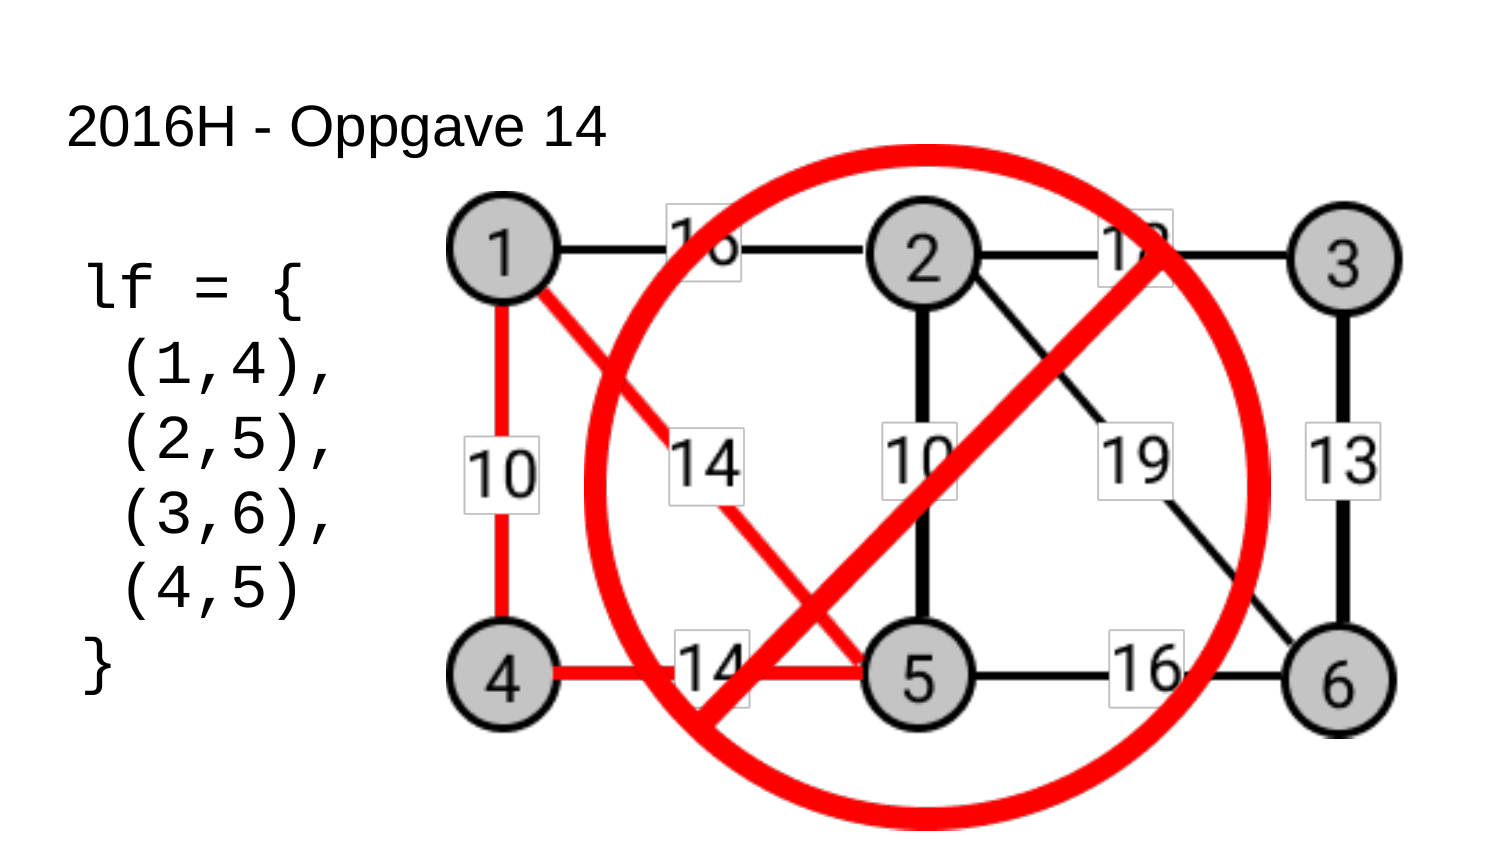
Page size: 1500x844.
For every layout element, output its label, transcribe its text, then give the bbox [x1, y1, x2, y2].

picture [446, 144, 1409, 831]
title 2016H - Oppgave 14 [51, 72, 1449, 167]
text_box lf = { (1,4), (2,5), (3,6), (4,5) } [65, 230, 422, 778]
